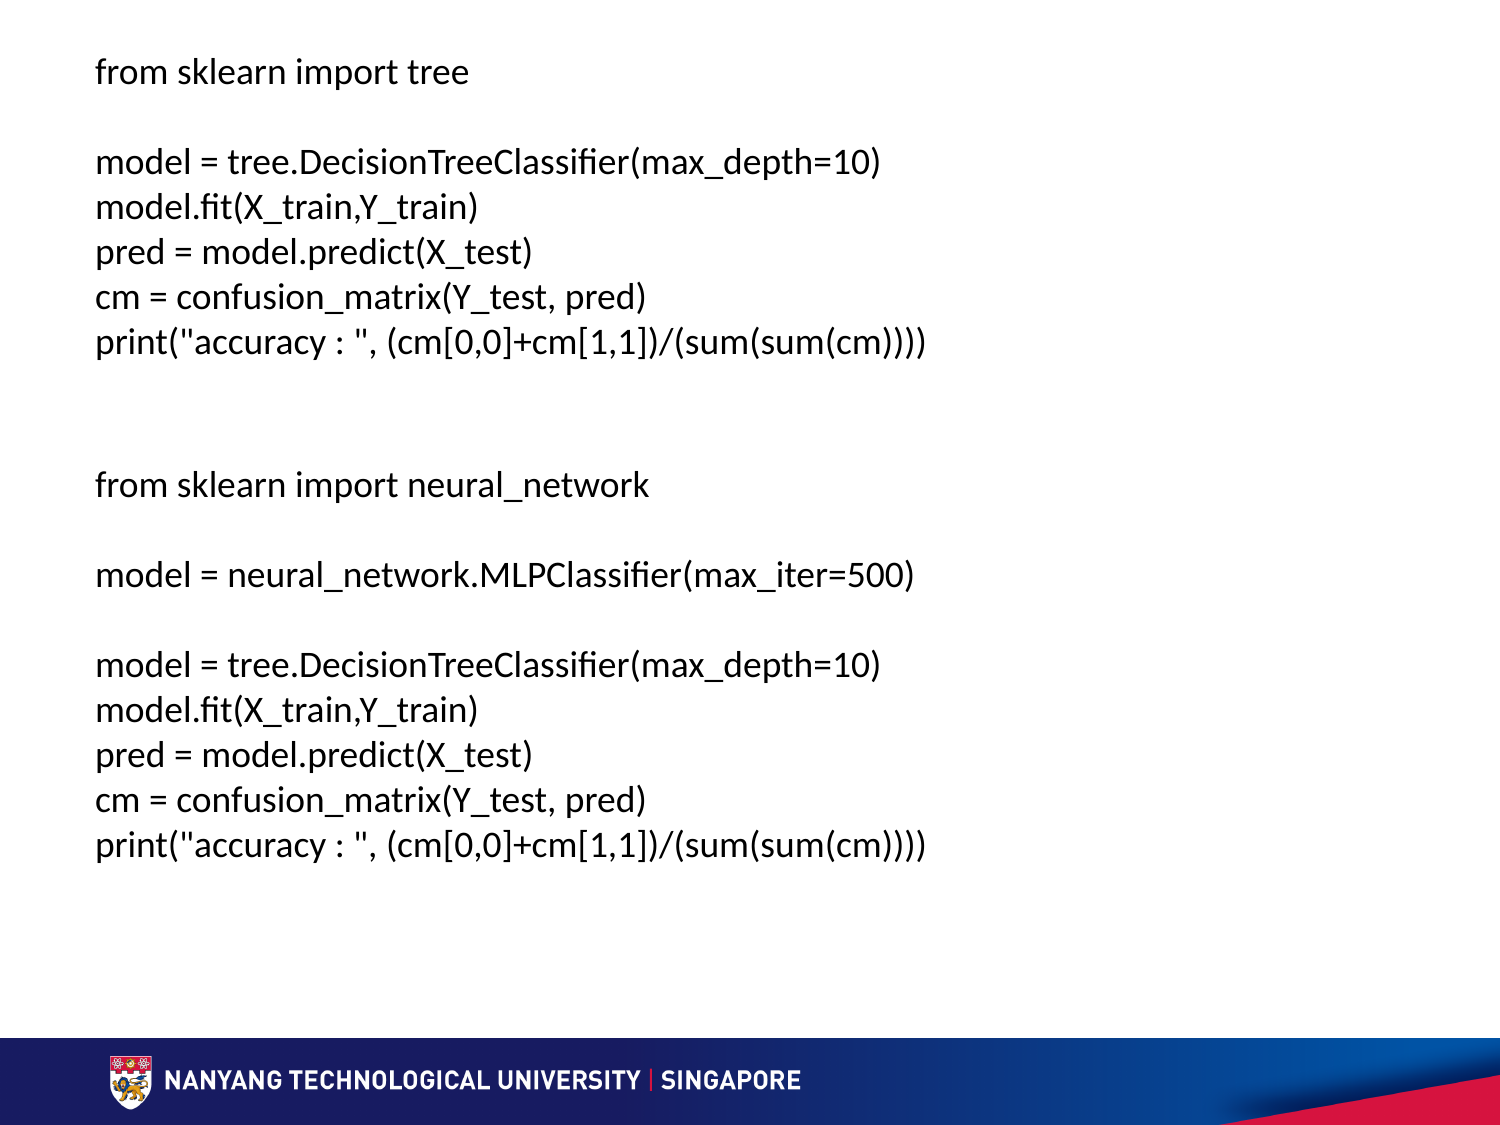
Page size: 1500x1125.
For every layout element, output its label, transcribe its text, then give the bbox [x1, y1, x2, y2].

text_box from sklearn import neural_network model = neural_network.MLPClassifier(max_iter=500) model = tree.DecisionTreeClassifier(max_depth=10) model.fit(X_train,Y_train) pred = model.predict(X_test) cm = confusion_matrix(Y_test, pred) print("accuracy : ", (cm[0,0]+cm[1,1])/(sum(sum(cm)))) [80, 452, 1274, 1008]
text_box from sklearn import tree model = tree.DecisionTreeClassifier(max_depth=10) model.fit(X_train,Y_train) pred = model.predict(X_test) cm = confusion_matrix(Y_test, pred) print("accuracy : ", (cm[0,0]+cm[1,1])/(sum(sum(cm)))) [80, 39, 1105, 370]
picture [0, 1038, 1500, 1125]
